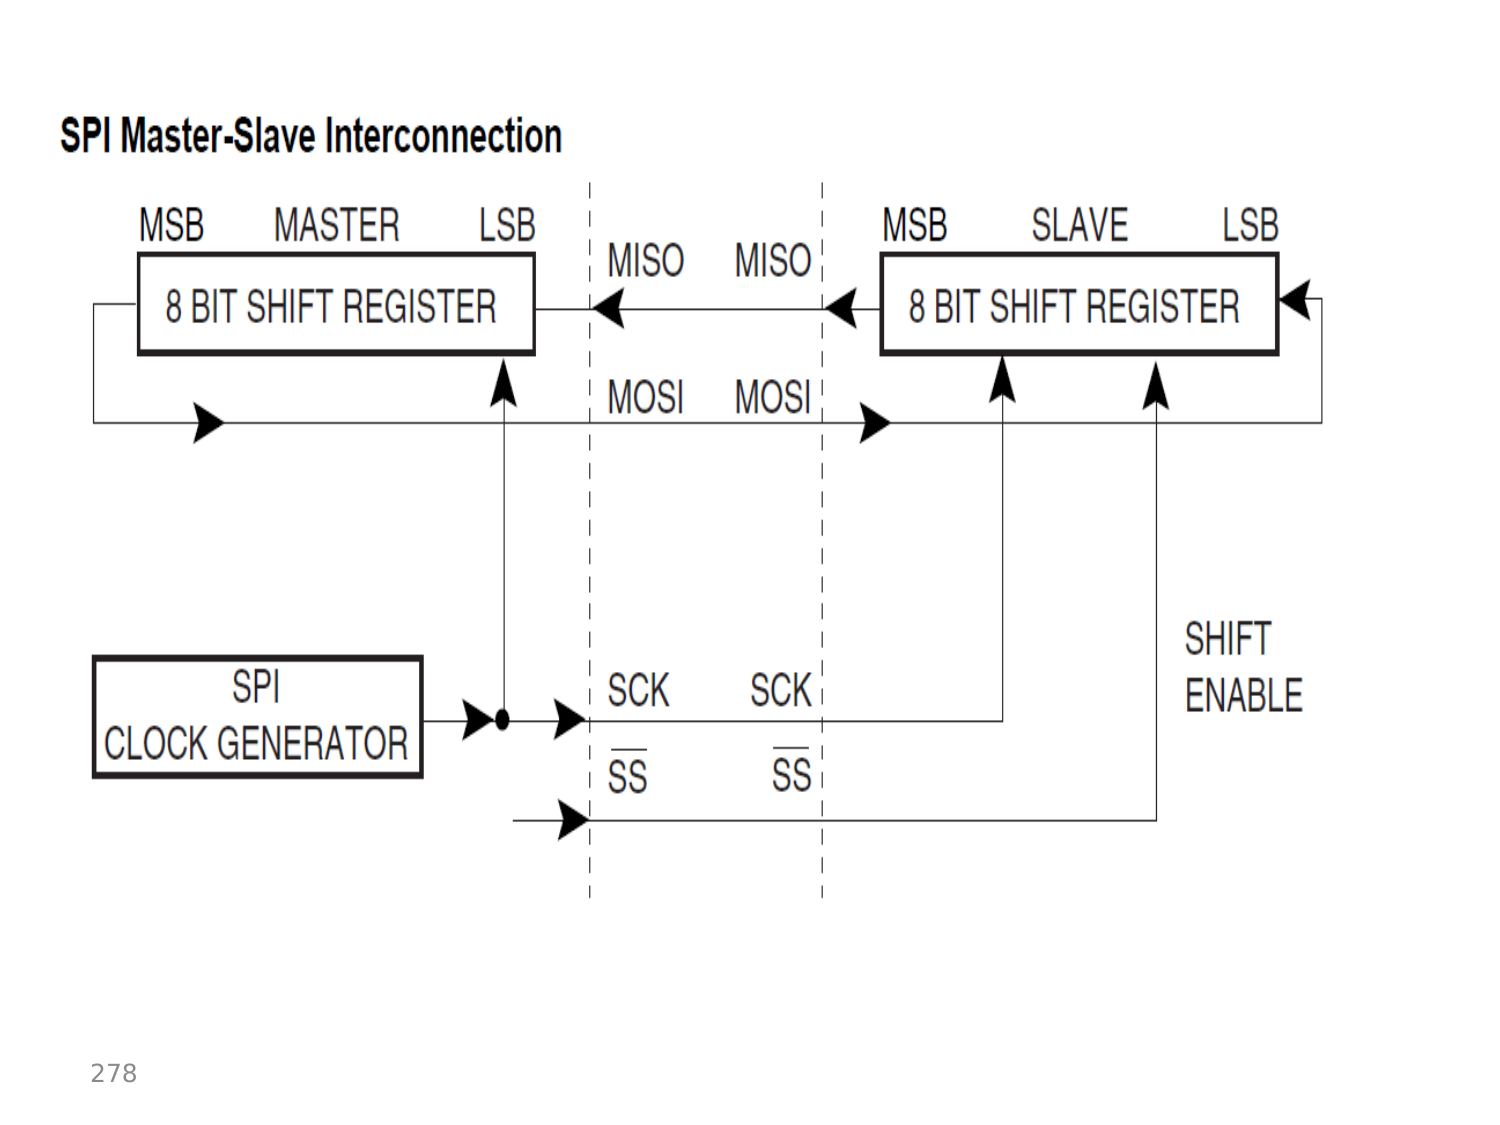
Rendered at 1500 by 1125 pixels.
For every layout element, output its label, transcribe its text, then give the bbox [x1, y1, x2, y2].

slide_number 278 [75, 1042, 425, 1103]
picture [41, 77, 1459, 941]
